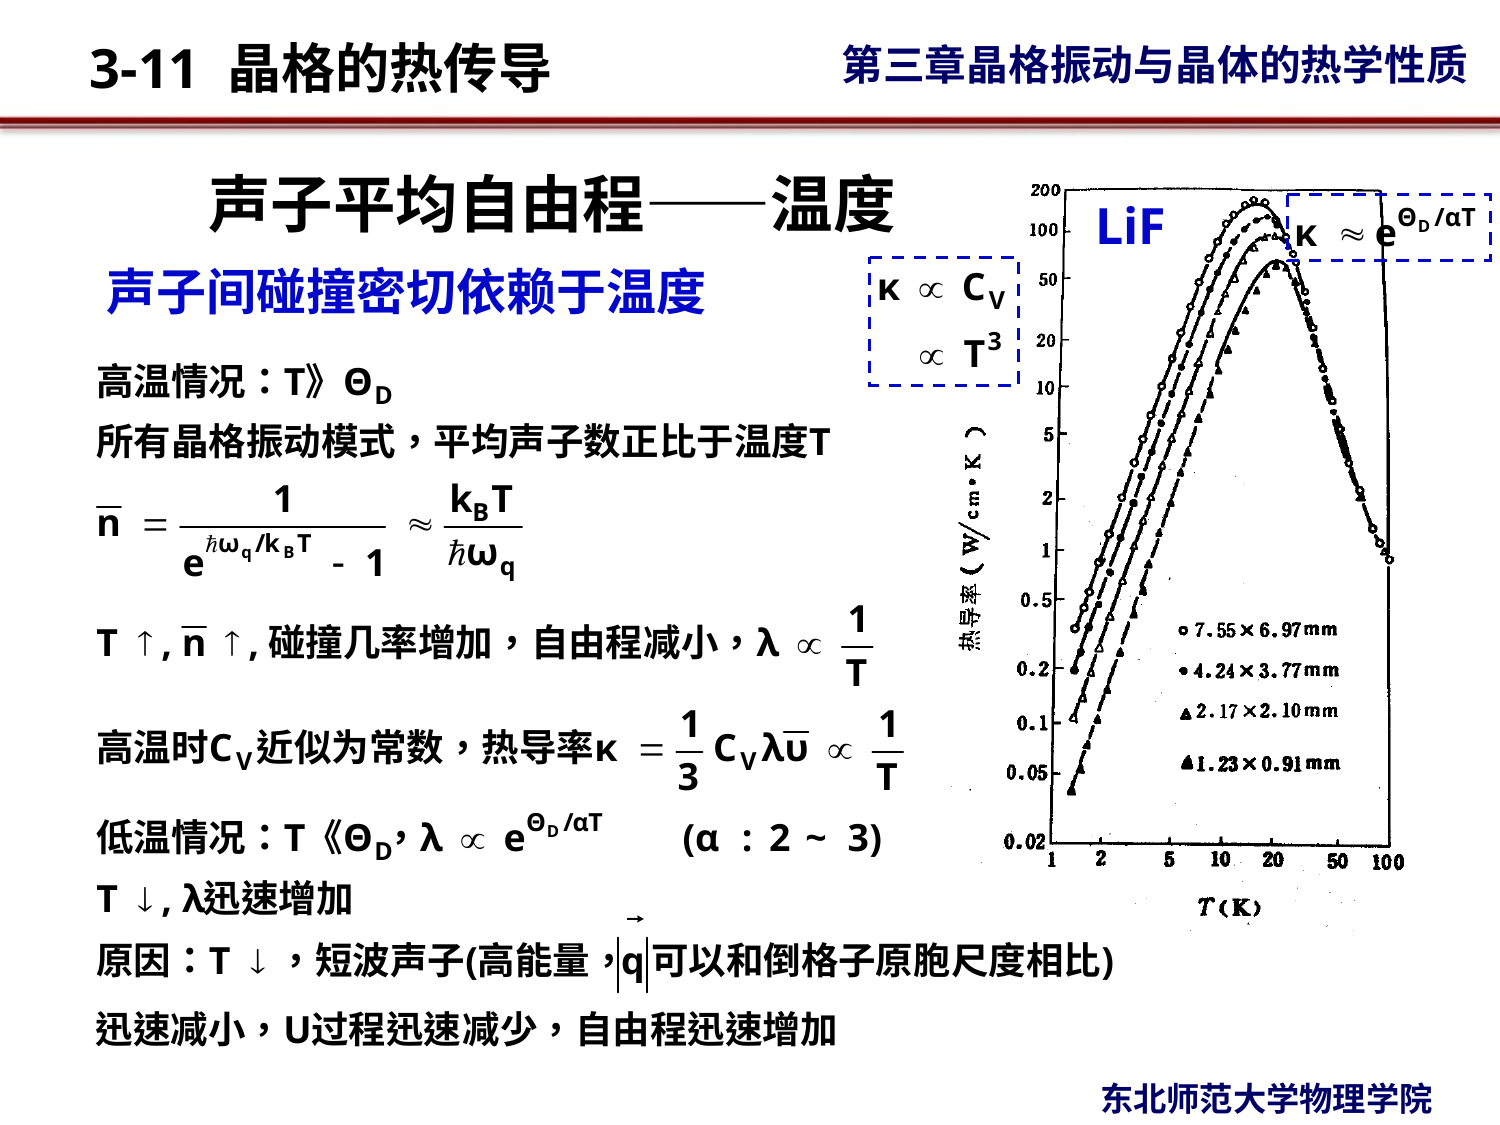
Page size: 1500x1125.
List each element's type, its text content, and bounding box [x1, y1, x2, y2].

picture [0, 0, 1500, 1125]
text_box 声子间碰撞密切依赖于温度 [91, 253, 722, 329]
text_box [871, 258, 1018, 385]
title 声子平均自由程——温度 [75, 136, 1425, 249]
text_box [88, 352, 1123, 1062]
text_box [1288, 195, 1490, 260]
